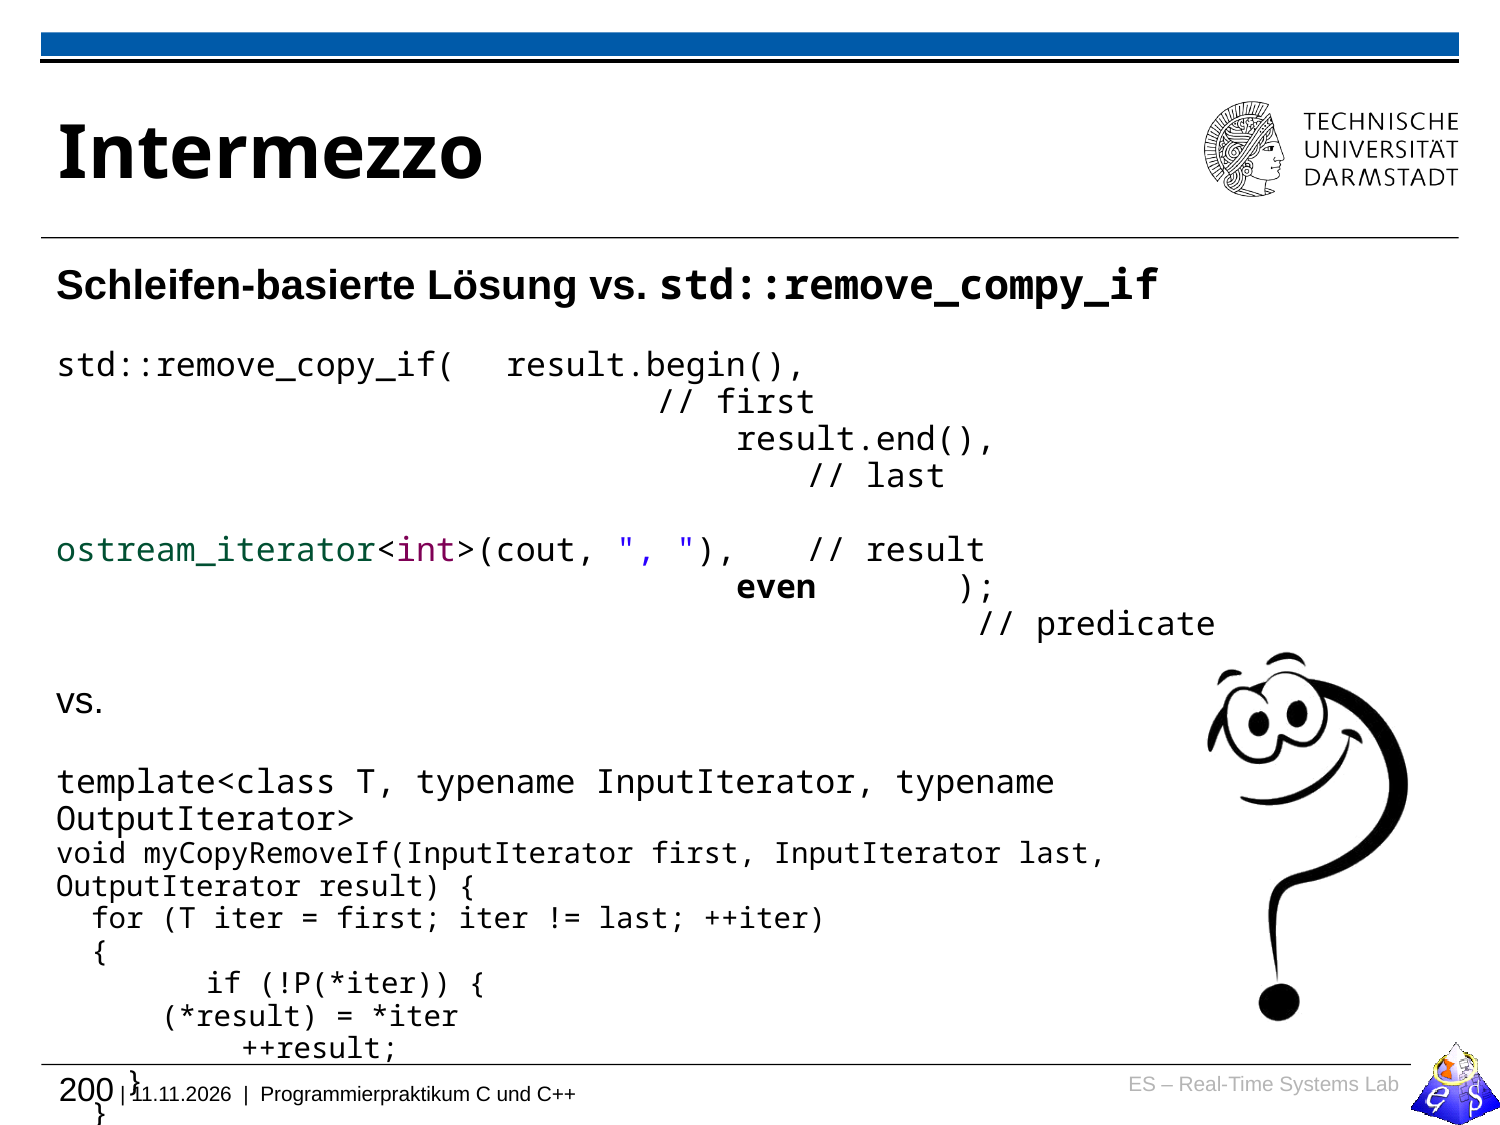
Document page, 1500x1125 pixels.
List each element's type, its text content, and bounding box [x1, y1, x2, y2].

text_box Schleifen-basierte Lösung vs. std::remove_compy_if std::remove_copy_if( result.begin(), // first result.end(), // last ostream_iterator<int>(cout, ", "), // result even ); // predicate vs. template<class T, typename InputIterator, typename OutputIterator> void myCopyRemoveIf(InputIterator first, InputIterator last, OutputIterator result) { for (T iter = first; iter != last; ++iter) { if (!P(*iter)) { (*result) = *iter ++result; } } } Was ist "schöner"? Was ist fehleranfälliger? Was ist kompakter? [41, 255, 1270, 1125]
picture [1411, 1041, 1500, 1125]
picture [1187, 84, 1483, 214]
title Intermezzo [58, 80, 1187, 218]
picture [1270, 645, 1483, 1024]
